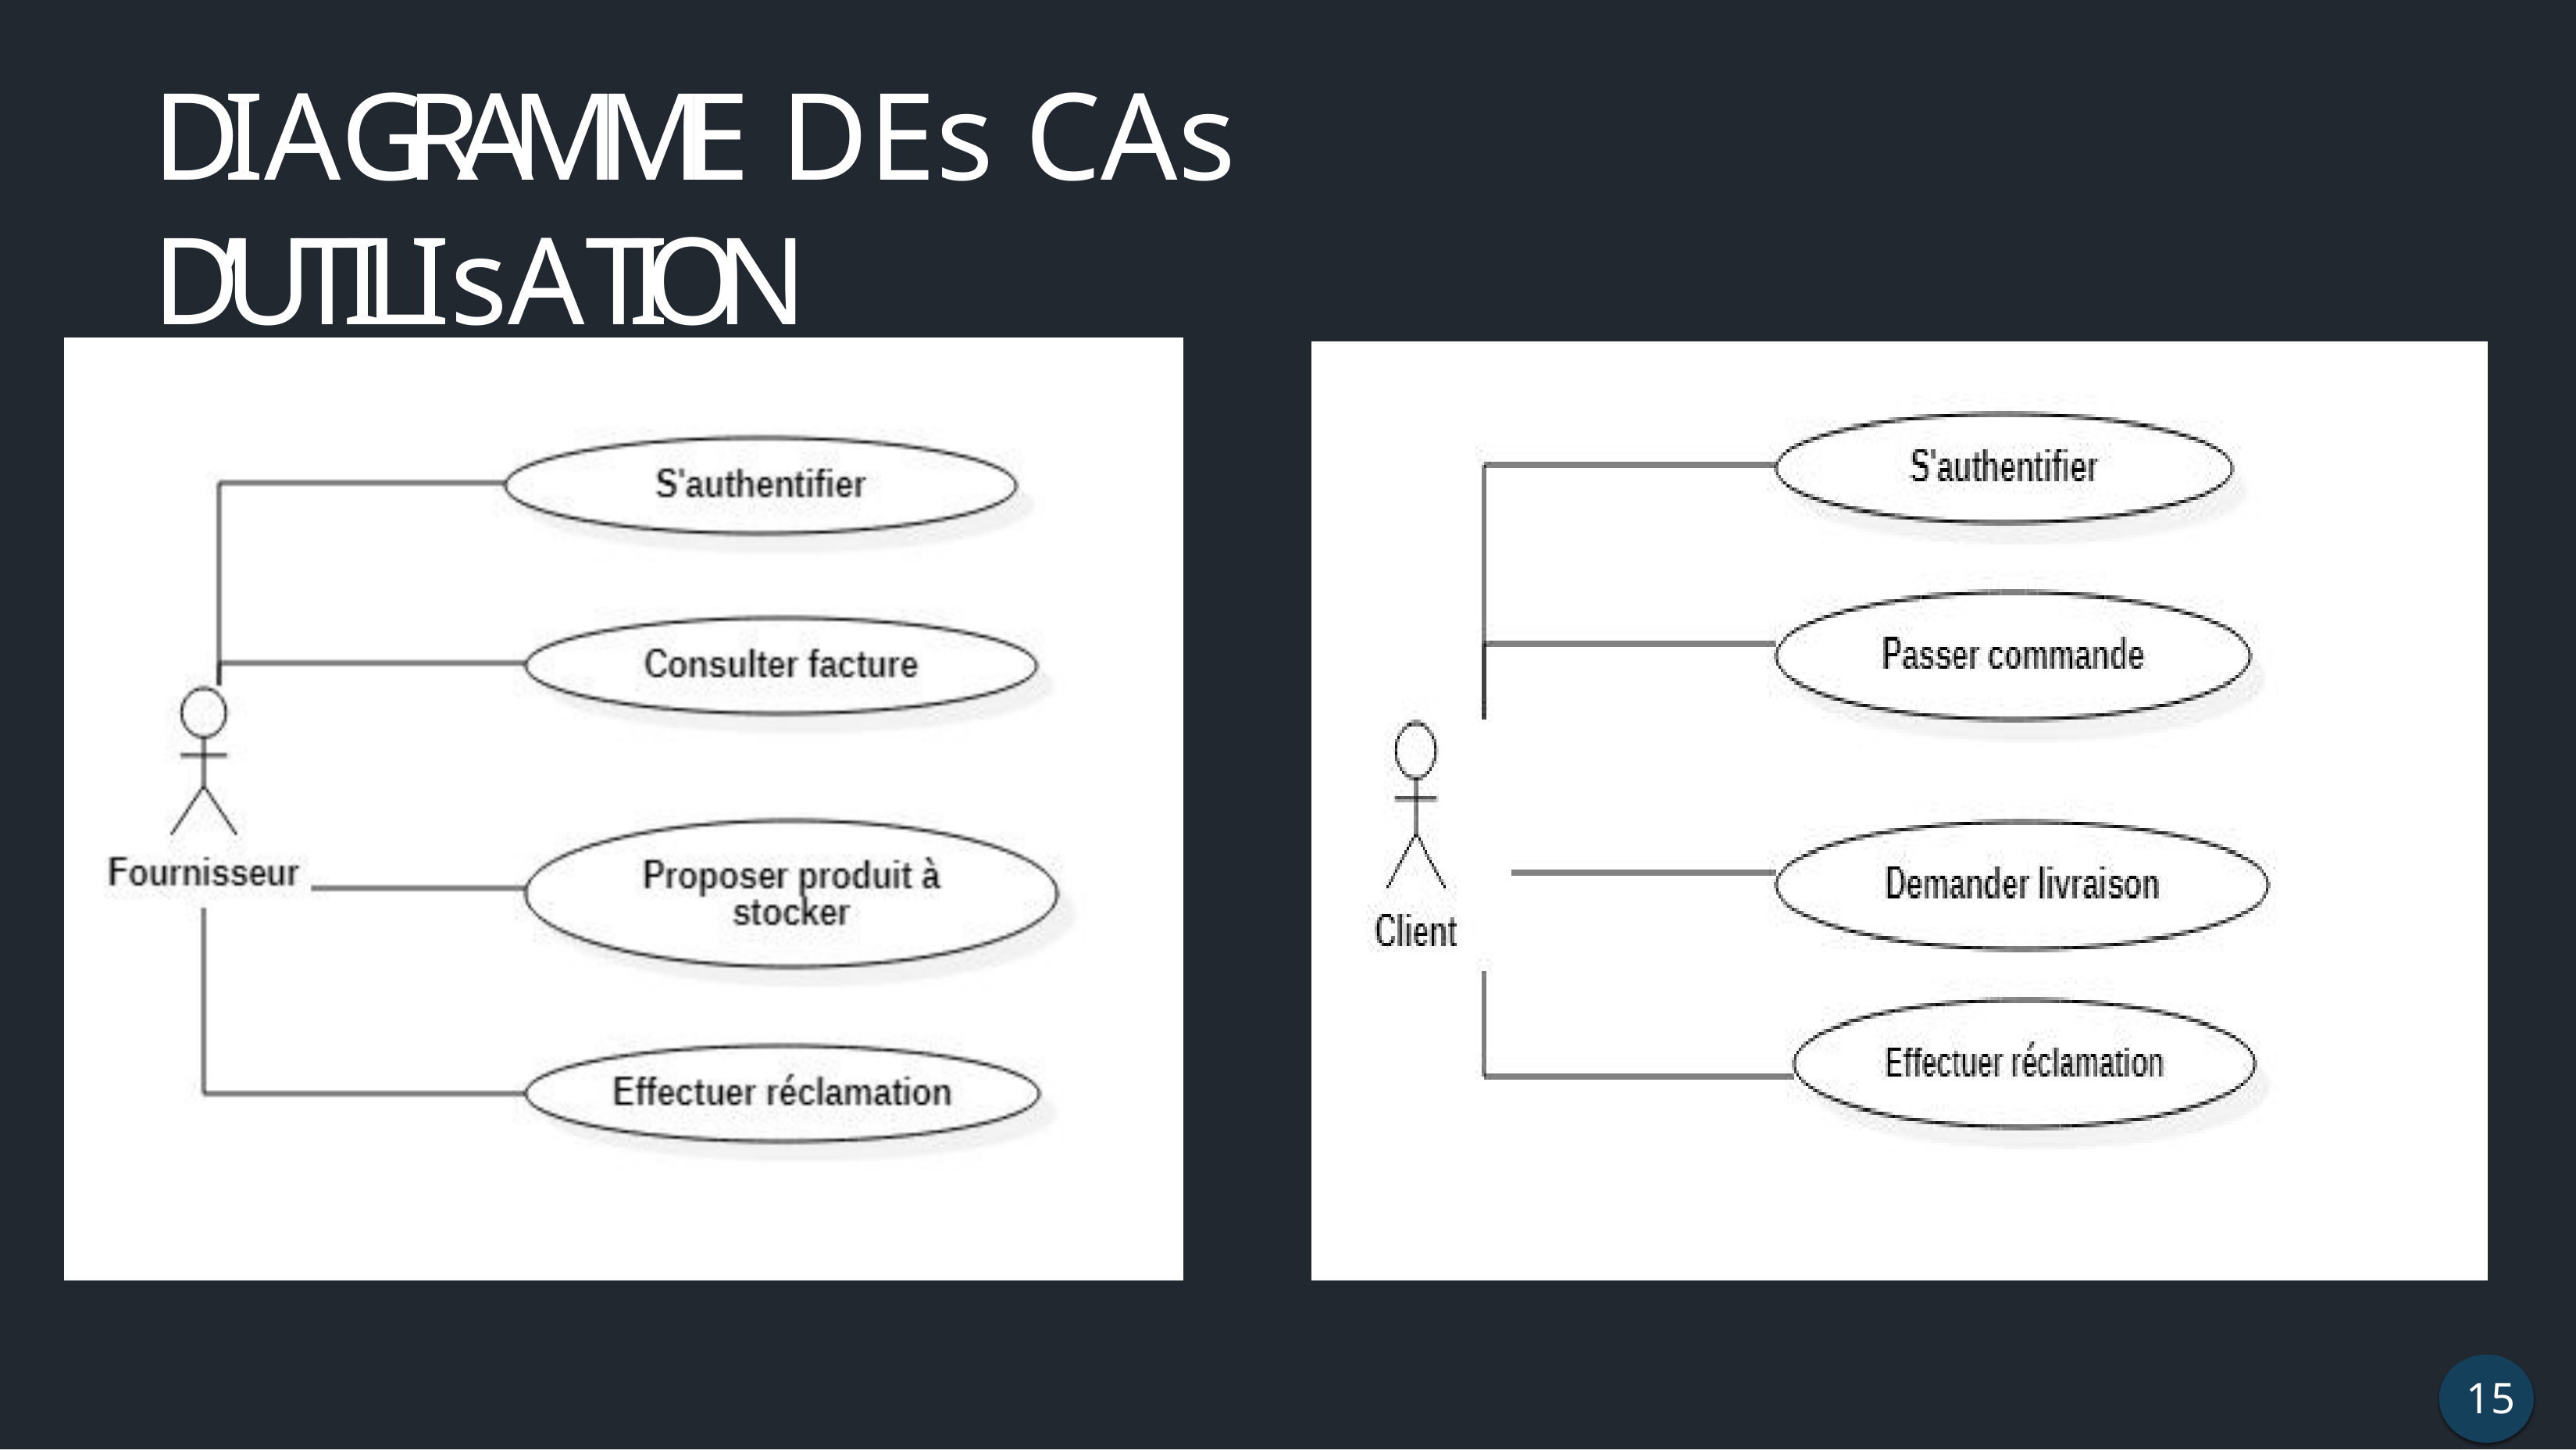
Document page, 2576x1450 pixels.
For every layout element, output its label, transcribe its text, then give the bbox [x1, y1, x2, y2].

title DIAGRAMME DEs CAs D’UTILIsATION [151, 58, 1436, 349]
picture [1311, 341, 2488, 1280]
picture [64, 338, 1184, 1280]
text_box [2435, 1352, 2539, 1450]
